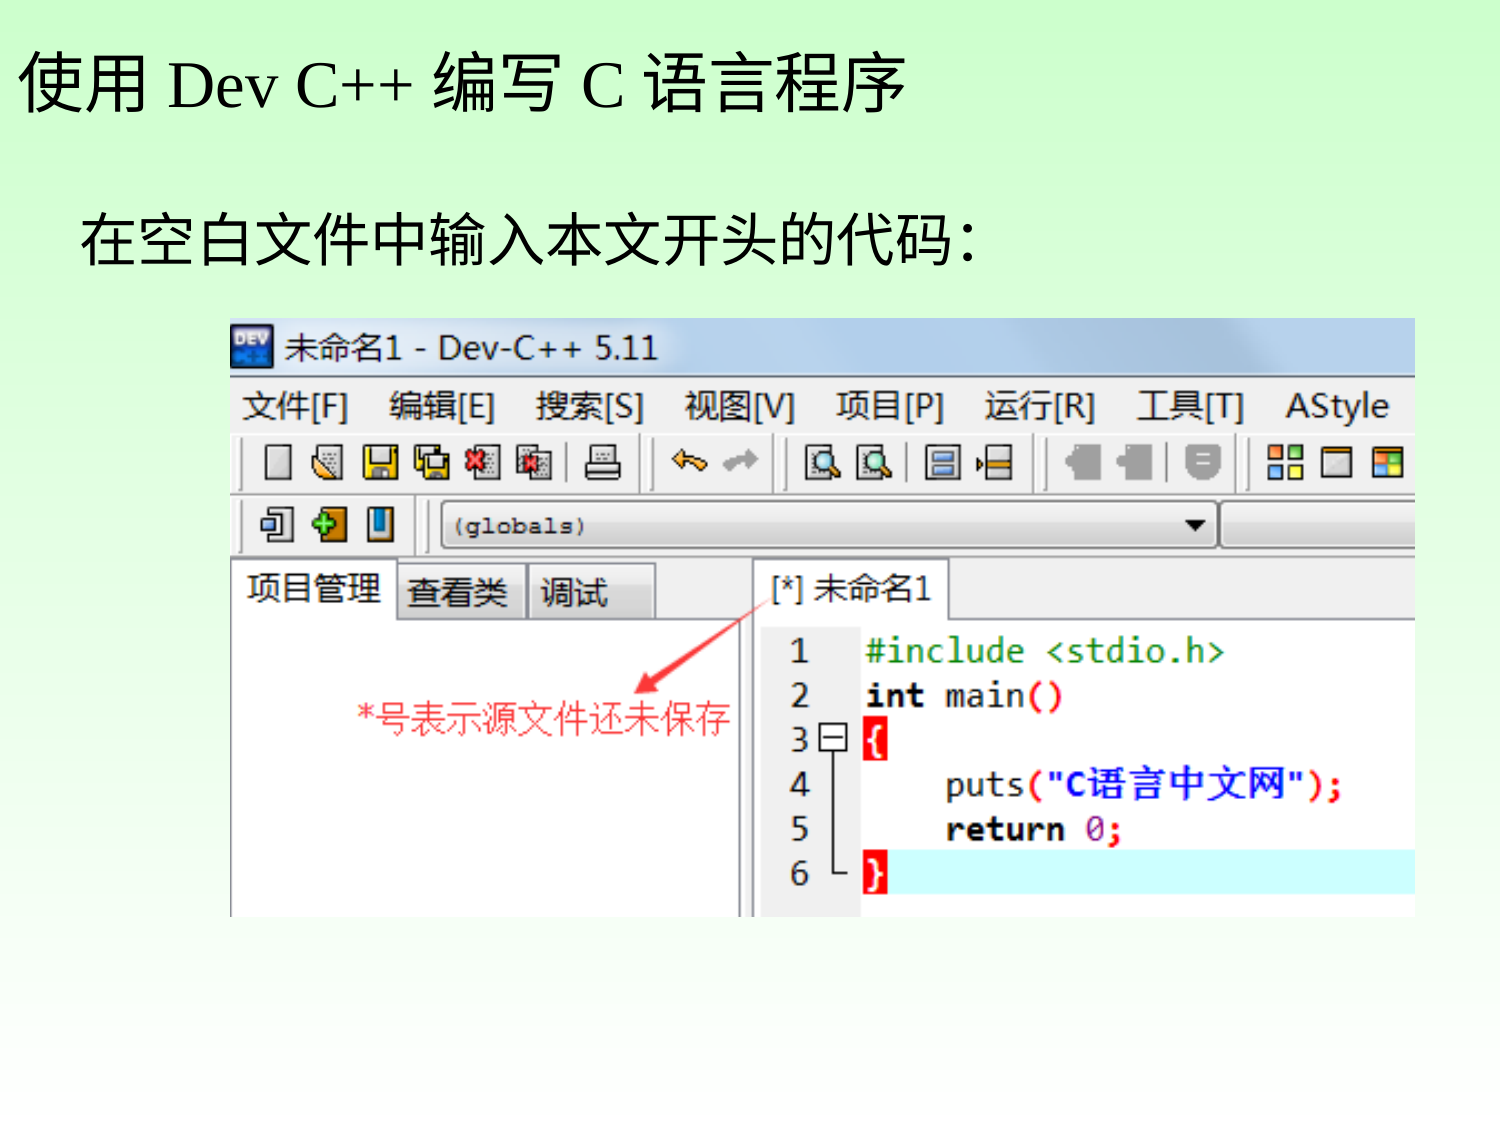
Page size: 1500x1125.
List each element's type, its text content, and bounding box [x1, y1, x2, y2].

text_box 在空白文件中输入本文开头的代码： [64, 196, 1471, 315]
picture [229, 318, 1416, 918]
text_box 使用Dev C++编写C语言程序 [3, 33, 1386, 115]
